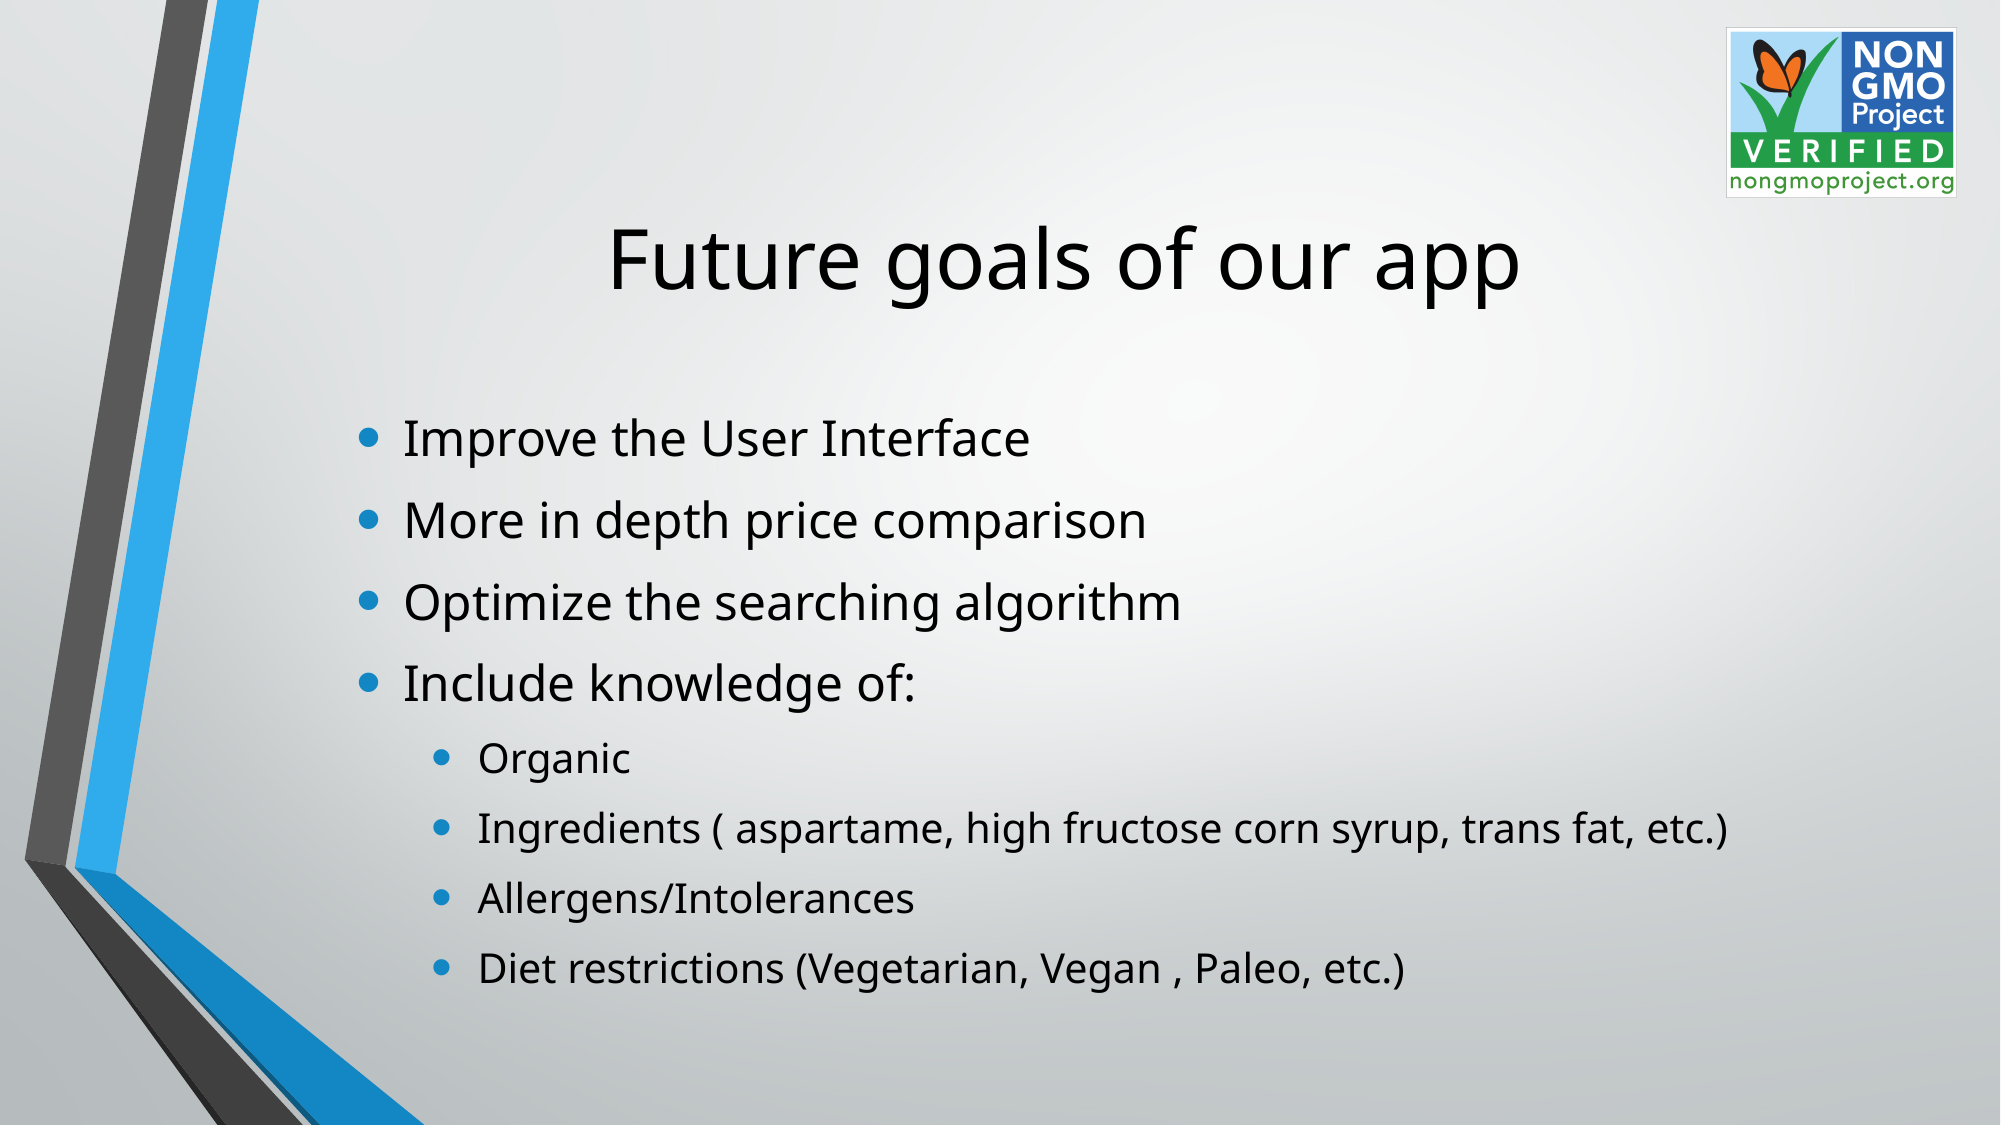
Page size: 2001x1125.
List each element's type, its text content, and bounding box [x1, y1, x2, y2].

picture [1725, 27, 1958, 198]
list Improve the User Interface More in depth price comparison Optimize the searching algorithm Include knowledge of: Organic Ingredients ( aspartame, high fructose corn syrup, trans fat, etc.) Allergens/Intolerances Diet restrictions (Vegetarian, Vegan , Paleo, etc.) [341, 399, 1986, 1001]
title Future goals of our app [243, 112, 1887, 400]
